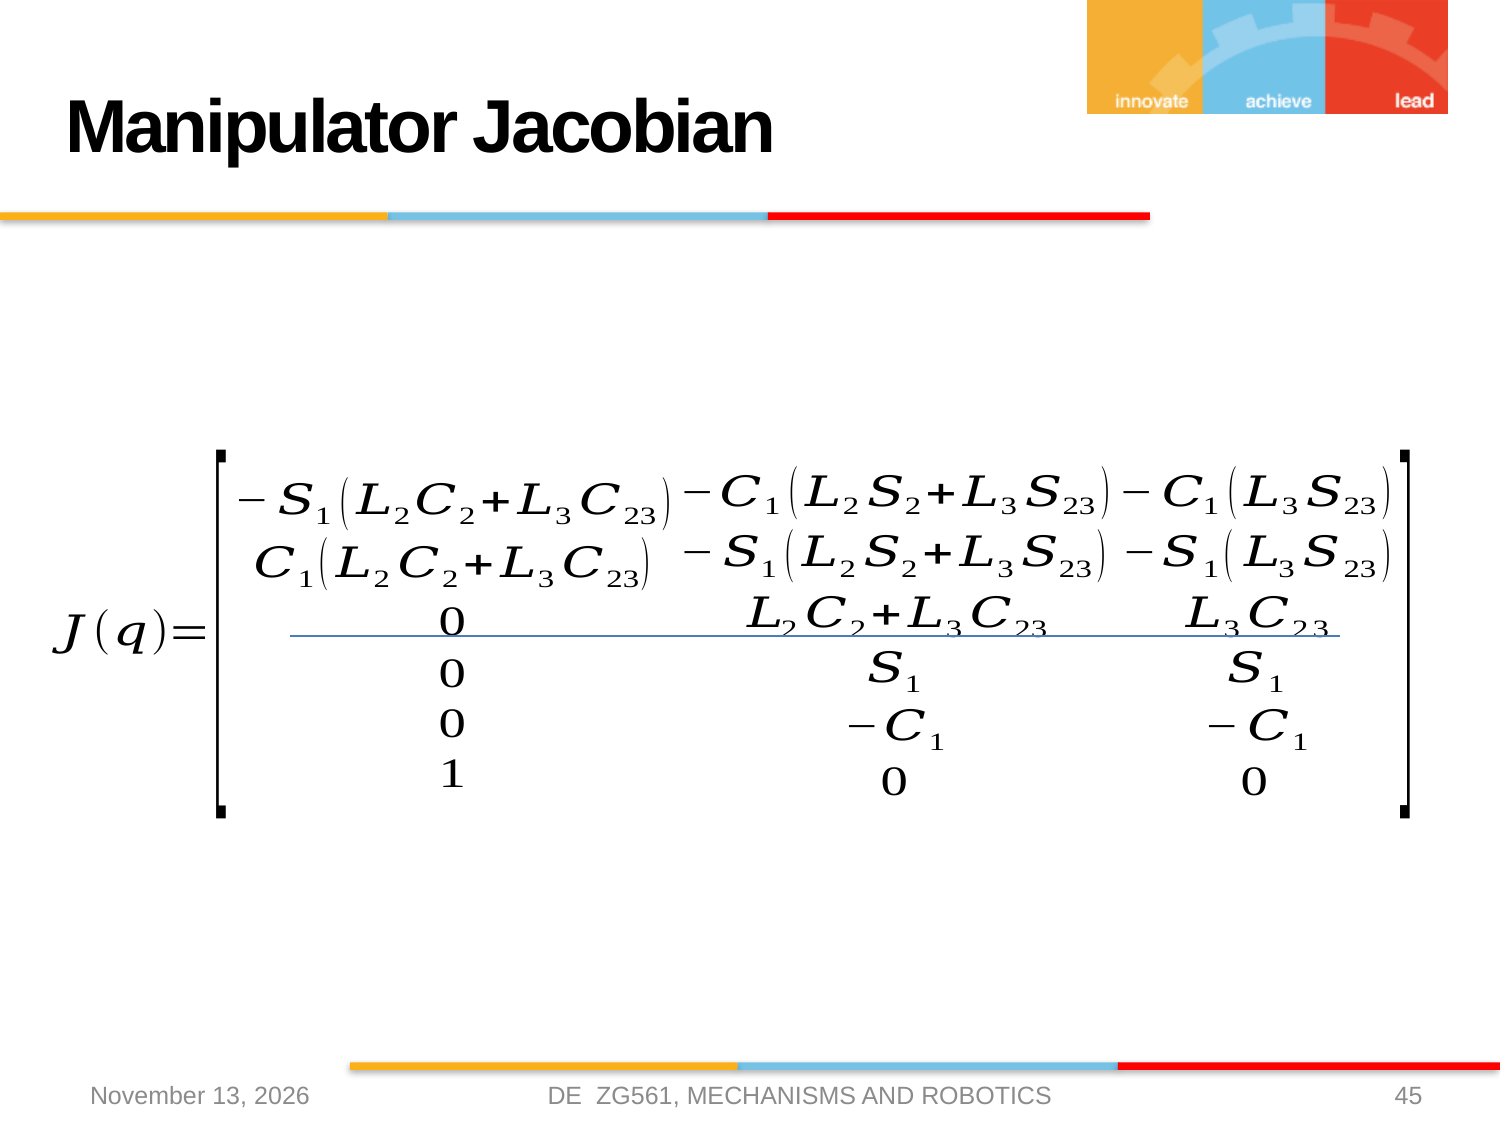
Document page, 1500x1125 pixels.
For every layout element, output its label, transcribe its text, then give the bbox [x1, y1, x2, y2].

picture [1087, 0, 1448, 45]
footer DE ZG561, MECHANISMS AND ROBOTICS [512, 1065, 1088, 1125]
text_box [47, 448, 1414, 822]
slide_number 45 [1088, 1065, 1438, 1125]
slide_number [75, 1065, 425, 1125]
title Manipulator Jacobian [50, 45, 1448, 200]
